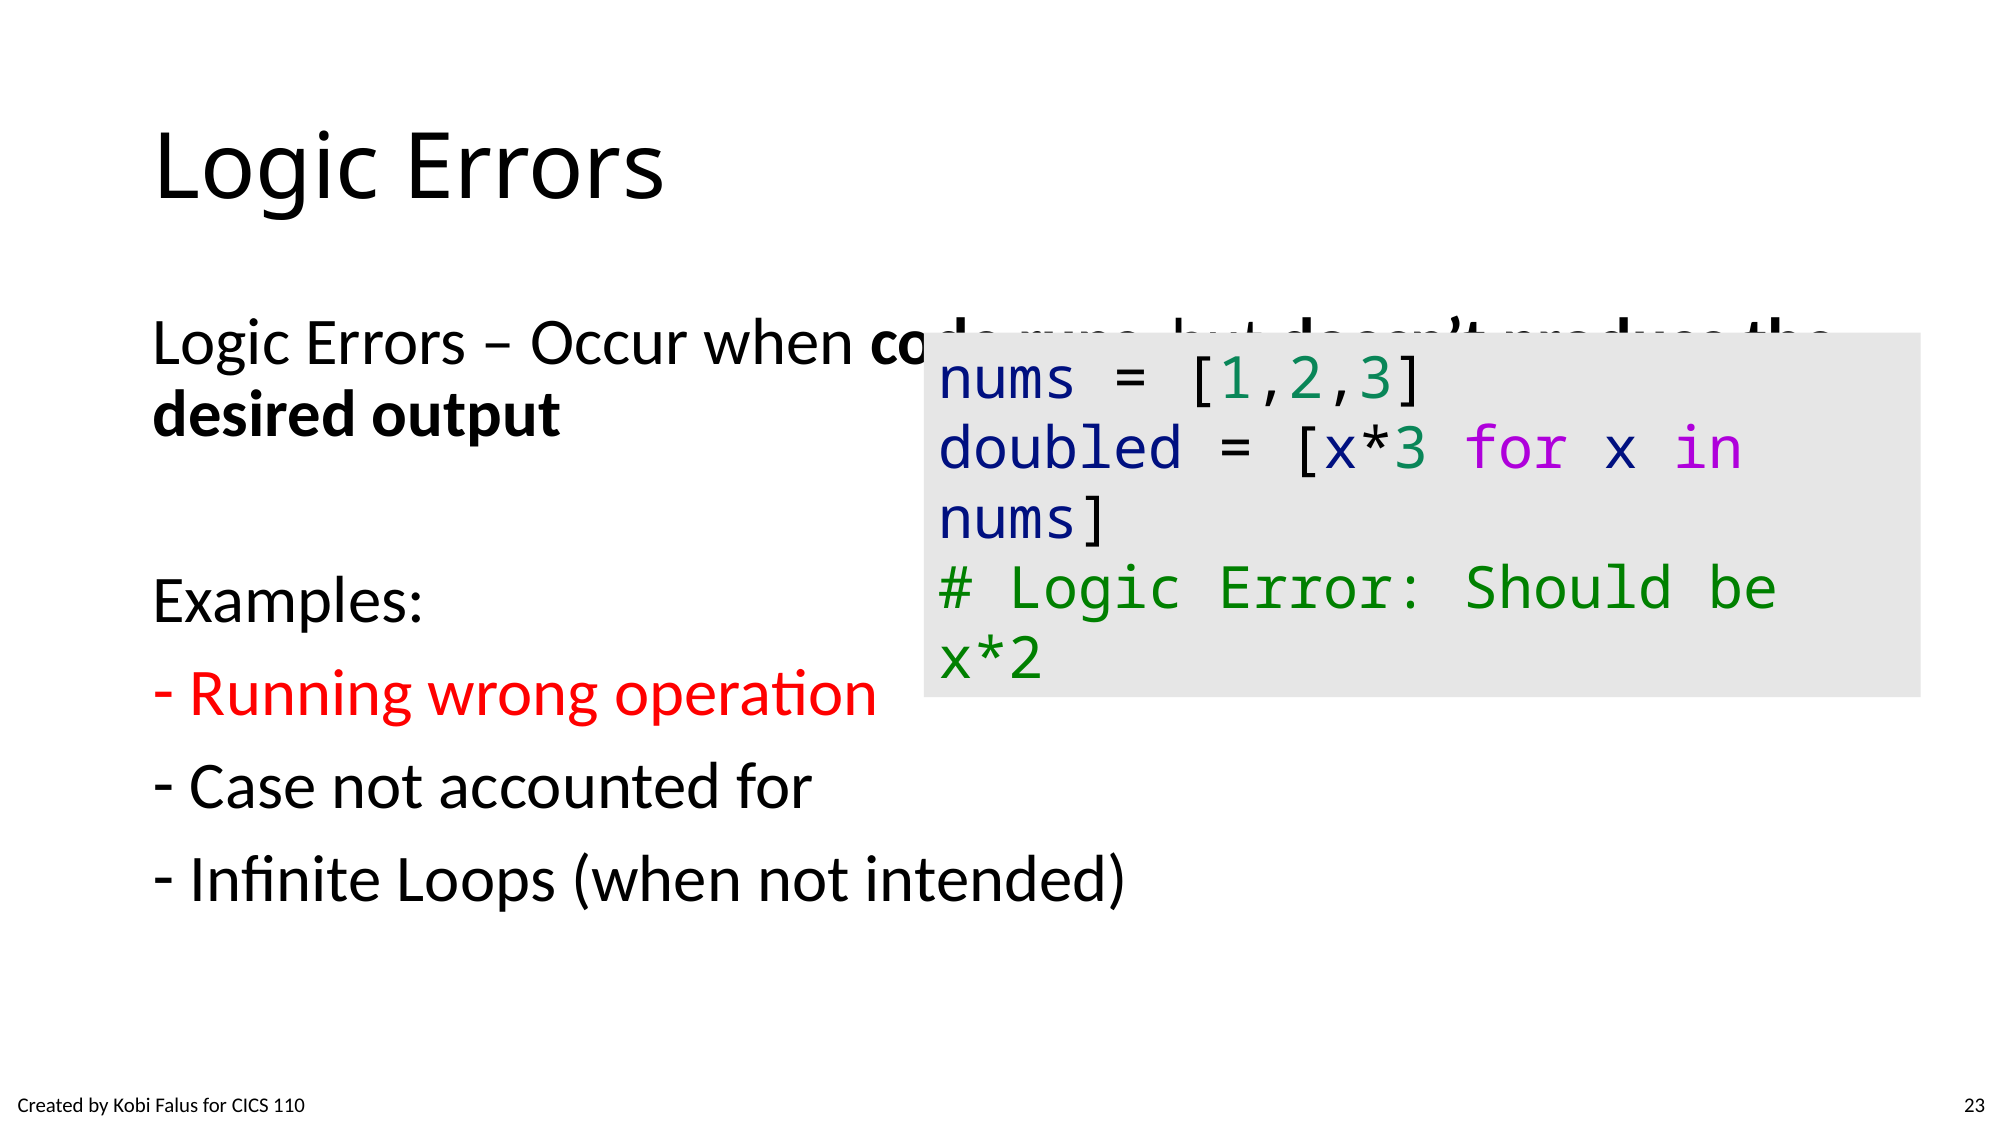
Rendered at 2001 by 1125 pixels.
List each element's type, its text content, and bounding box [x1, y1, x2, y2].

text_box nums = [1,2,3] doubled = [x*3 for x in nums] # Logic Error: Should be x*2 [923, 332, 1921, 698]
title Logic Errors [137, 59, 1863, 278]
list Logic Errors – Occur when code runs, but doesn’t produce the desired output Examples: Running wrong operation Case not accounted for Infinite Loops (when not intended) [137, 299, 1863, 1014]
